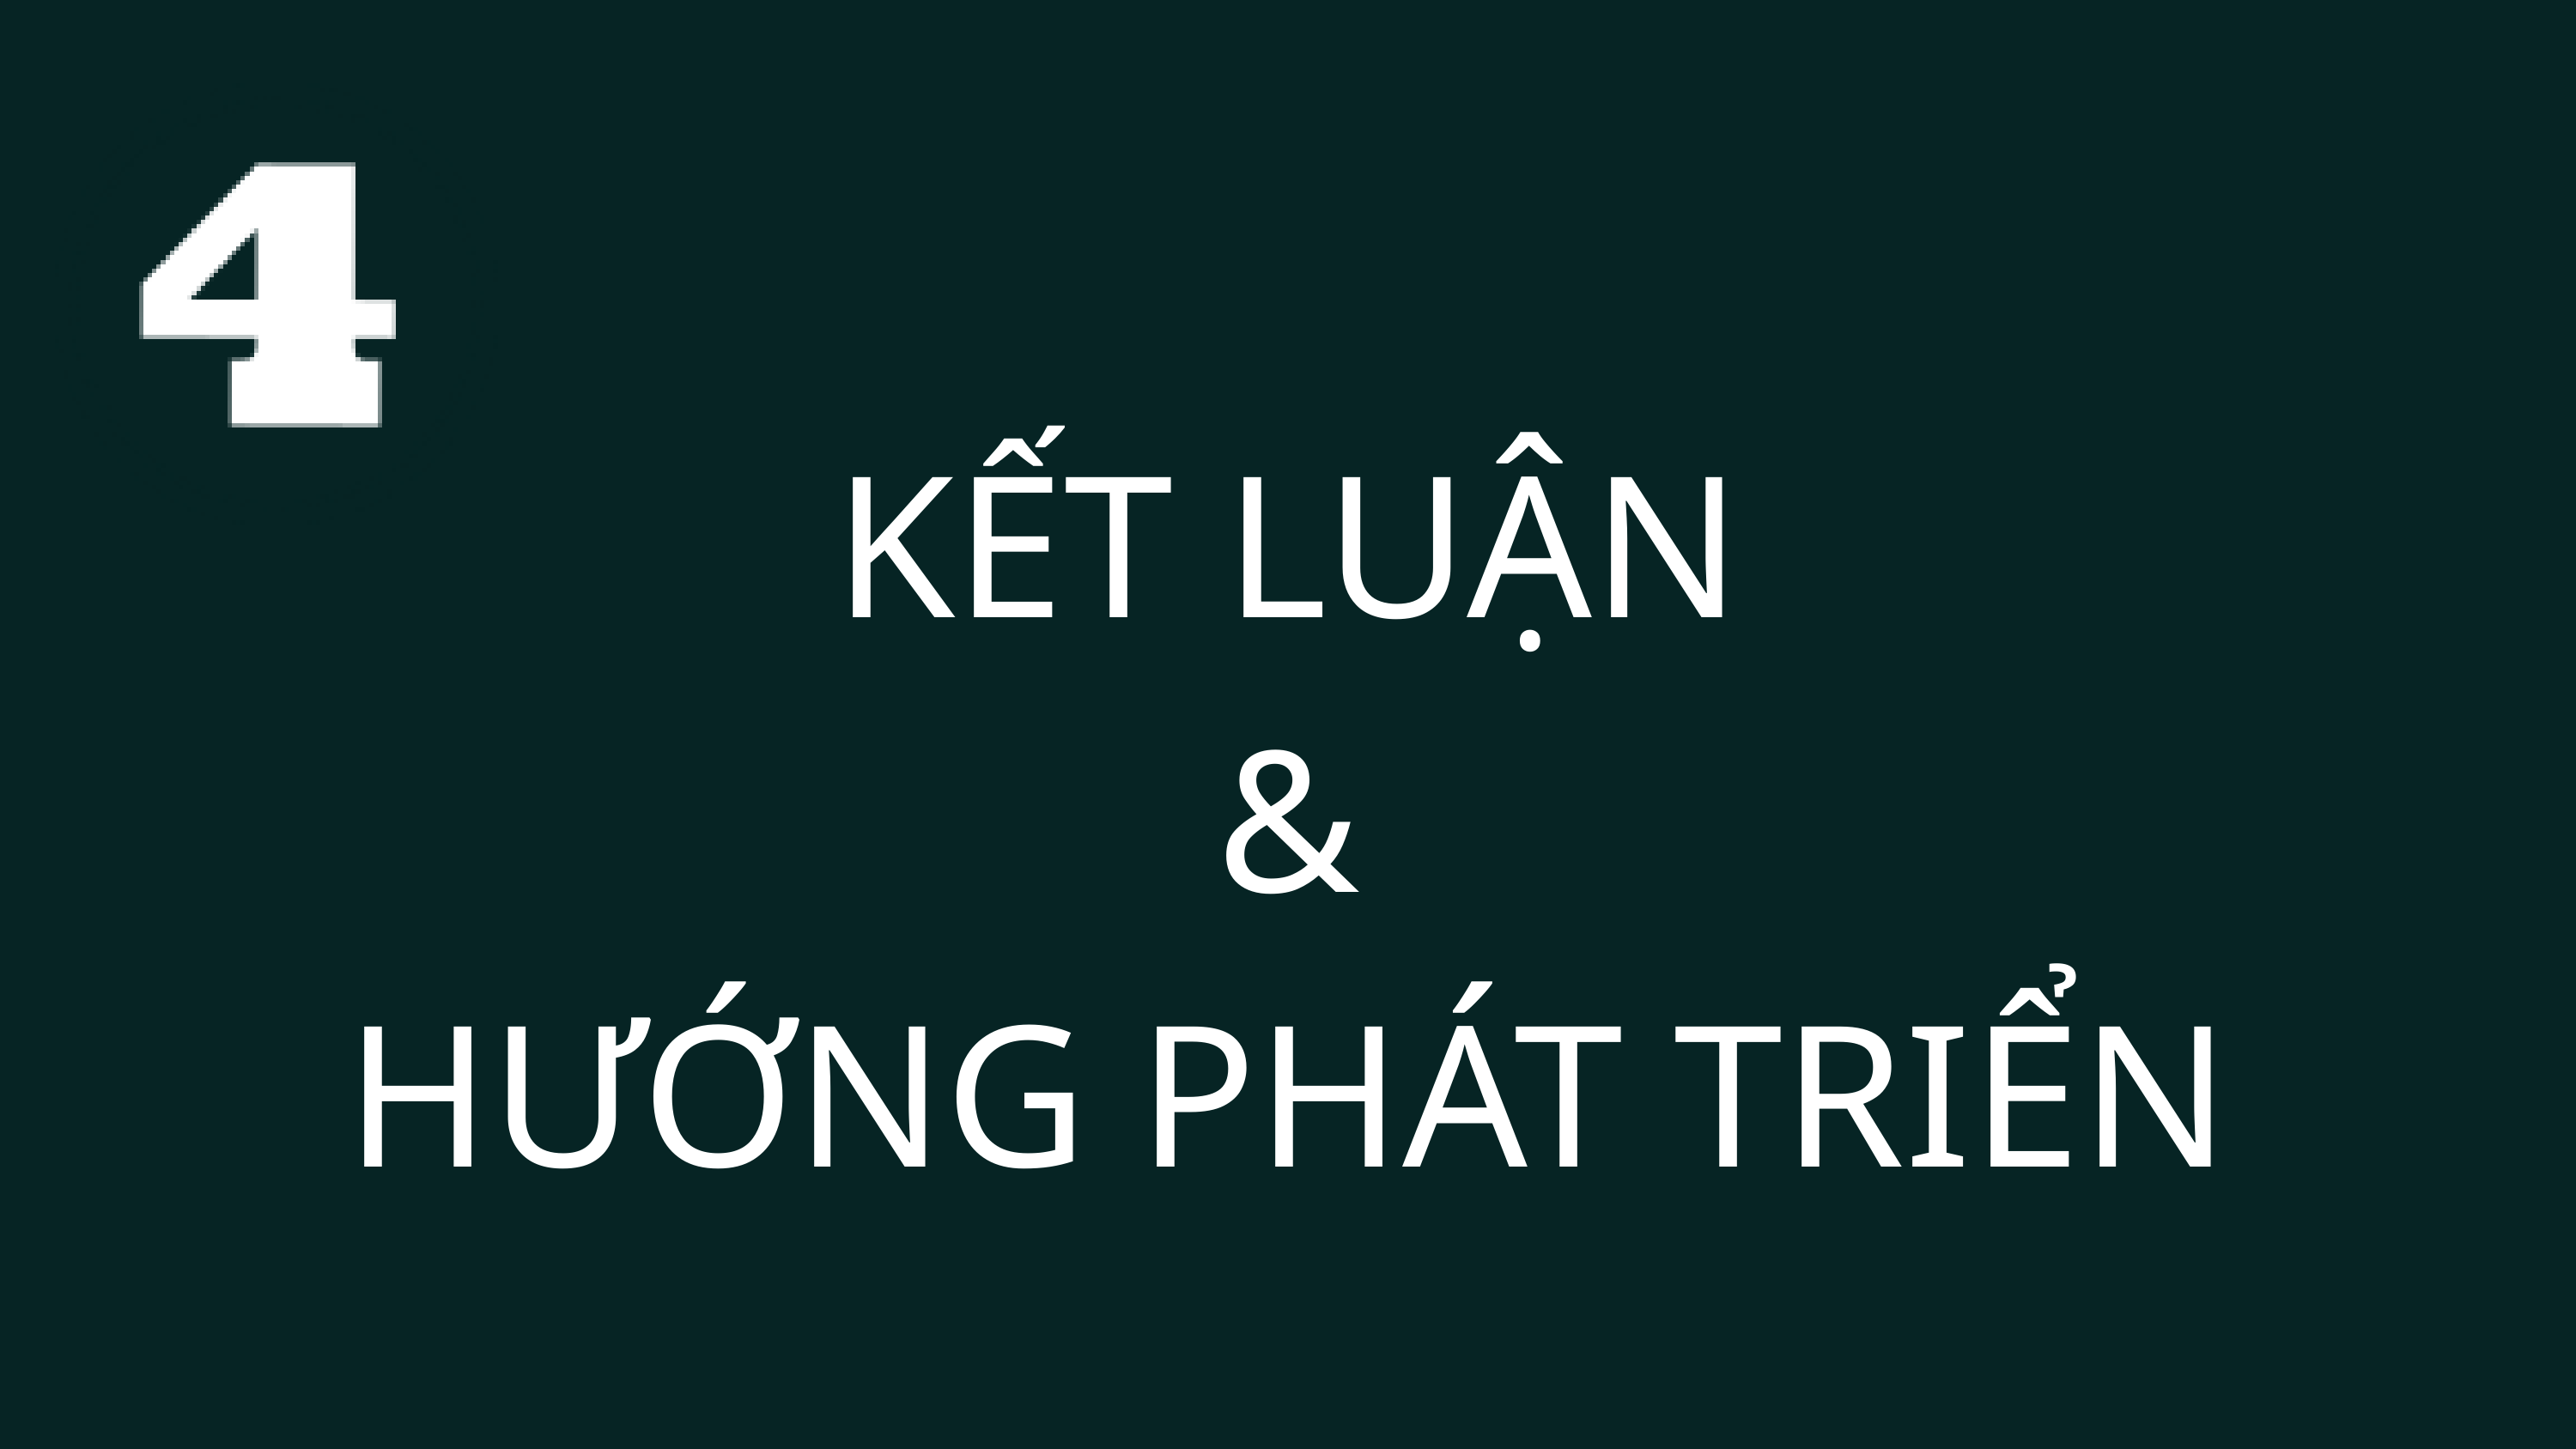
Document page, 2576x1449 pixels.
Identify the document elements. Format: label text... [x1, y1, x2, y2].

text_box [55, 83, 498, 525]
text_box KẾT LUẬN & HƯỚNG PHÁT TRIỂN [101, 381, 2475, 1206]
